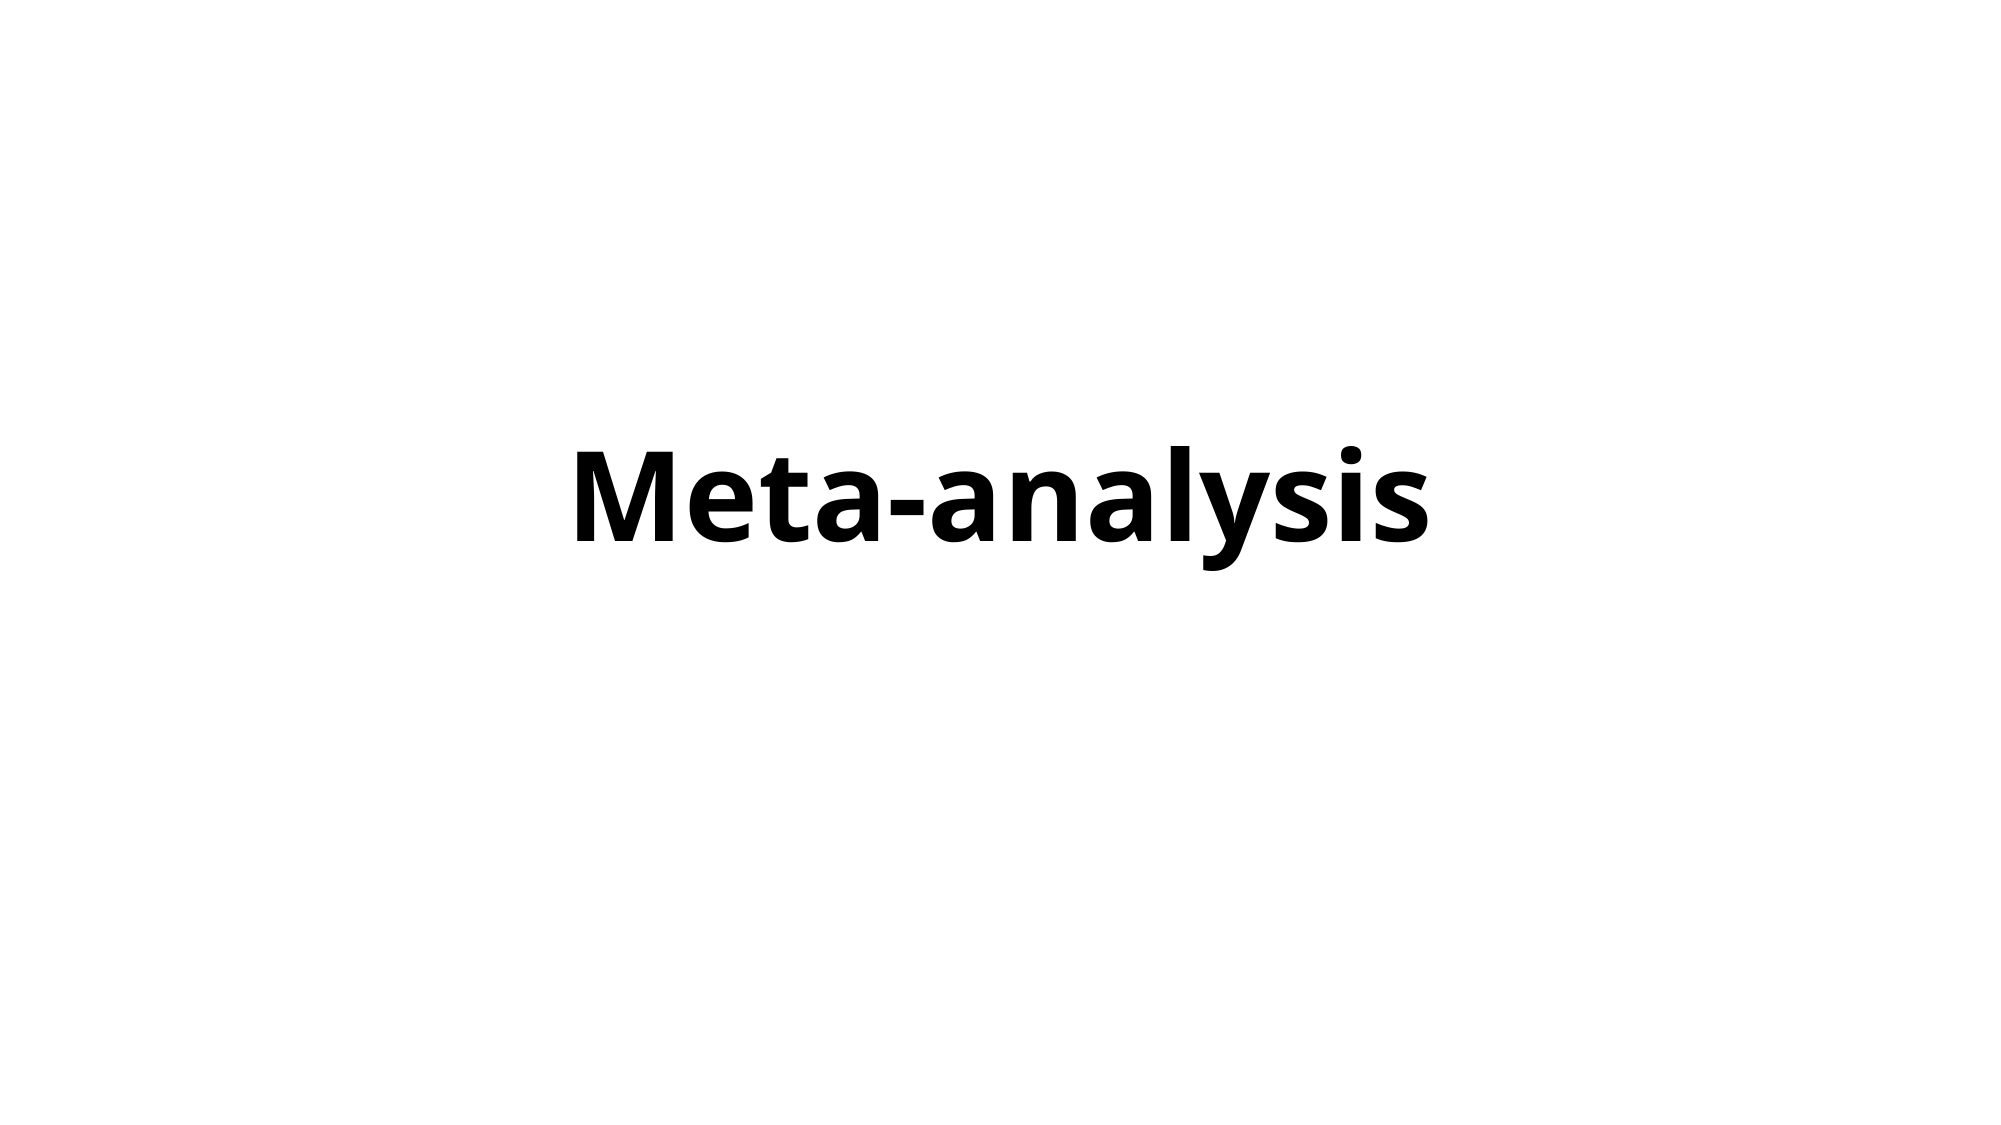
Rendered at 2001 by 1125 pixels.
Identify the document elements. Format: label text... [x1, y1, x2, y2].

title Meta-analysis [249, 184, 1750, 576]
